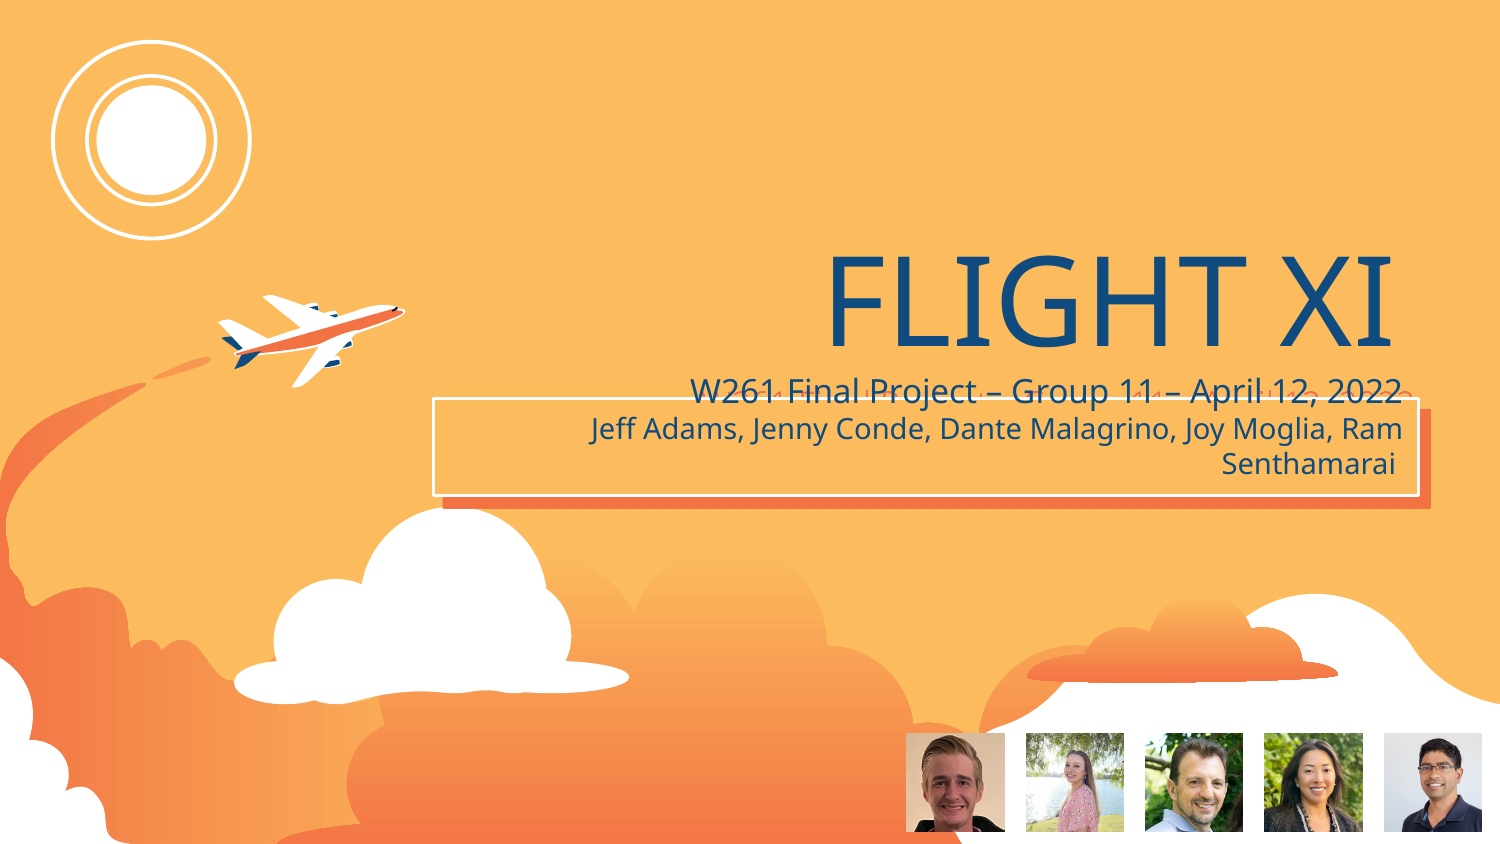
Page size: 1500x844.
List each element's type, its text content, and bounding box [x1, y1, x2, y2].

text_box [906, 733, 1482, 832]
subtitle W261 Final Project – Group 11 – April 12, 2022 Jeff Adams, Jenny Conde, Dante Malagrino, Joy Moglia, Ram Senthamarai [432, 397, 1420, 497]
title FLIGHT XI [390, 133, 1412, 361]
